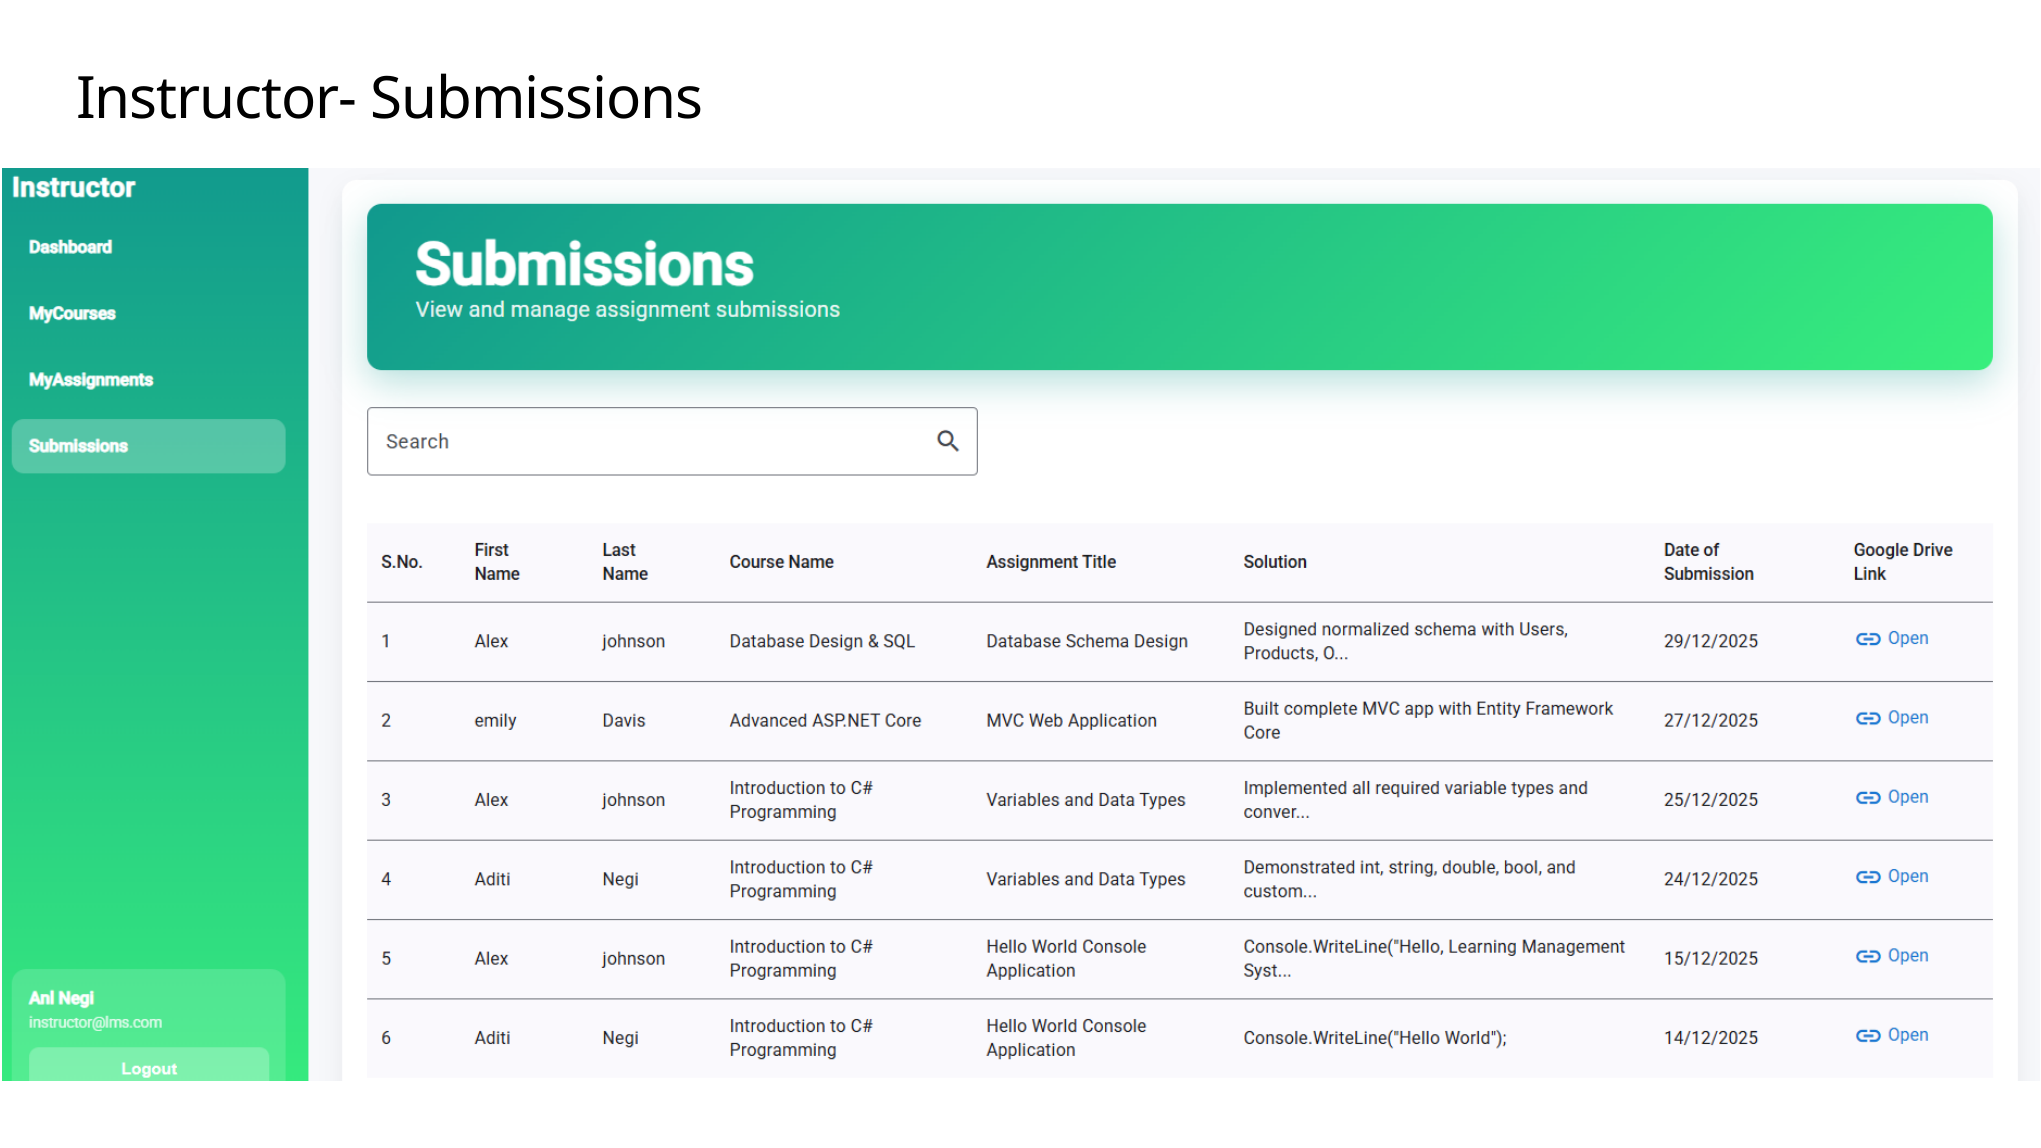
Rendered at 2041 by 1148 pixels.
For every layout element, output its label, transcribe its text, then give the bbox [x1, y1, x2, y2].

picture [1, 167, 2041, 1081]
title Instructor- Submissions [76, 63, 1969, 131]
